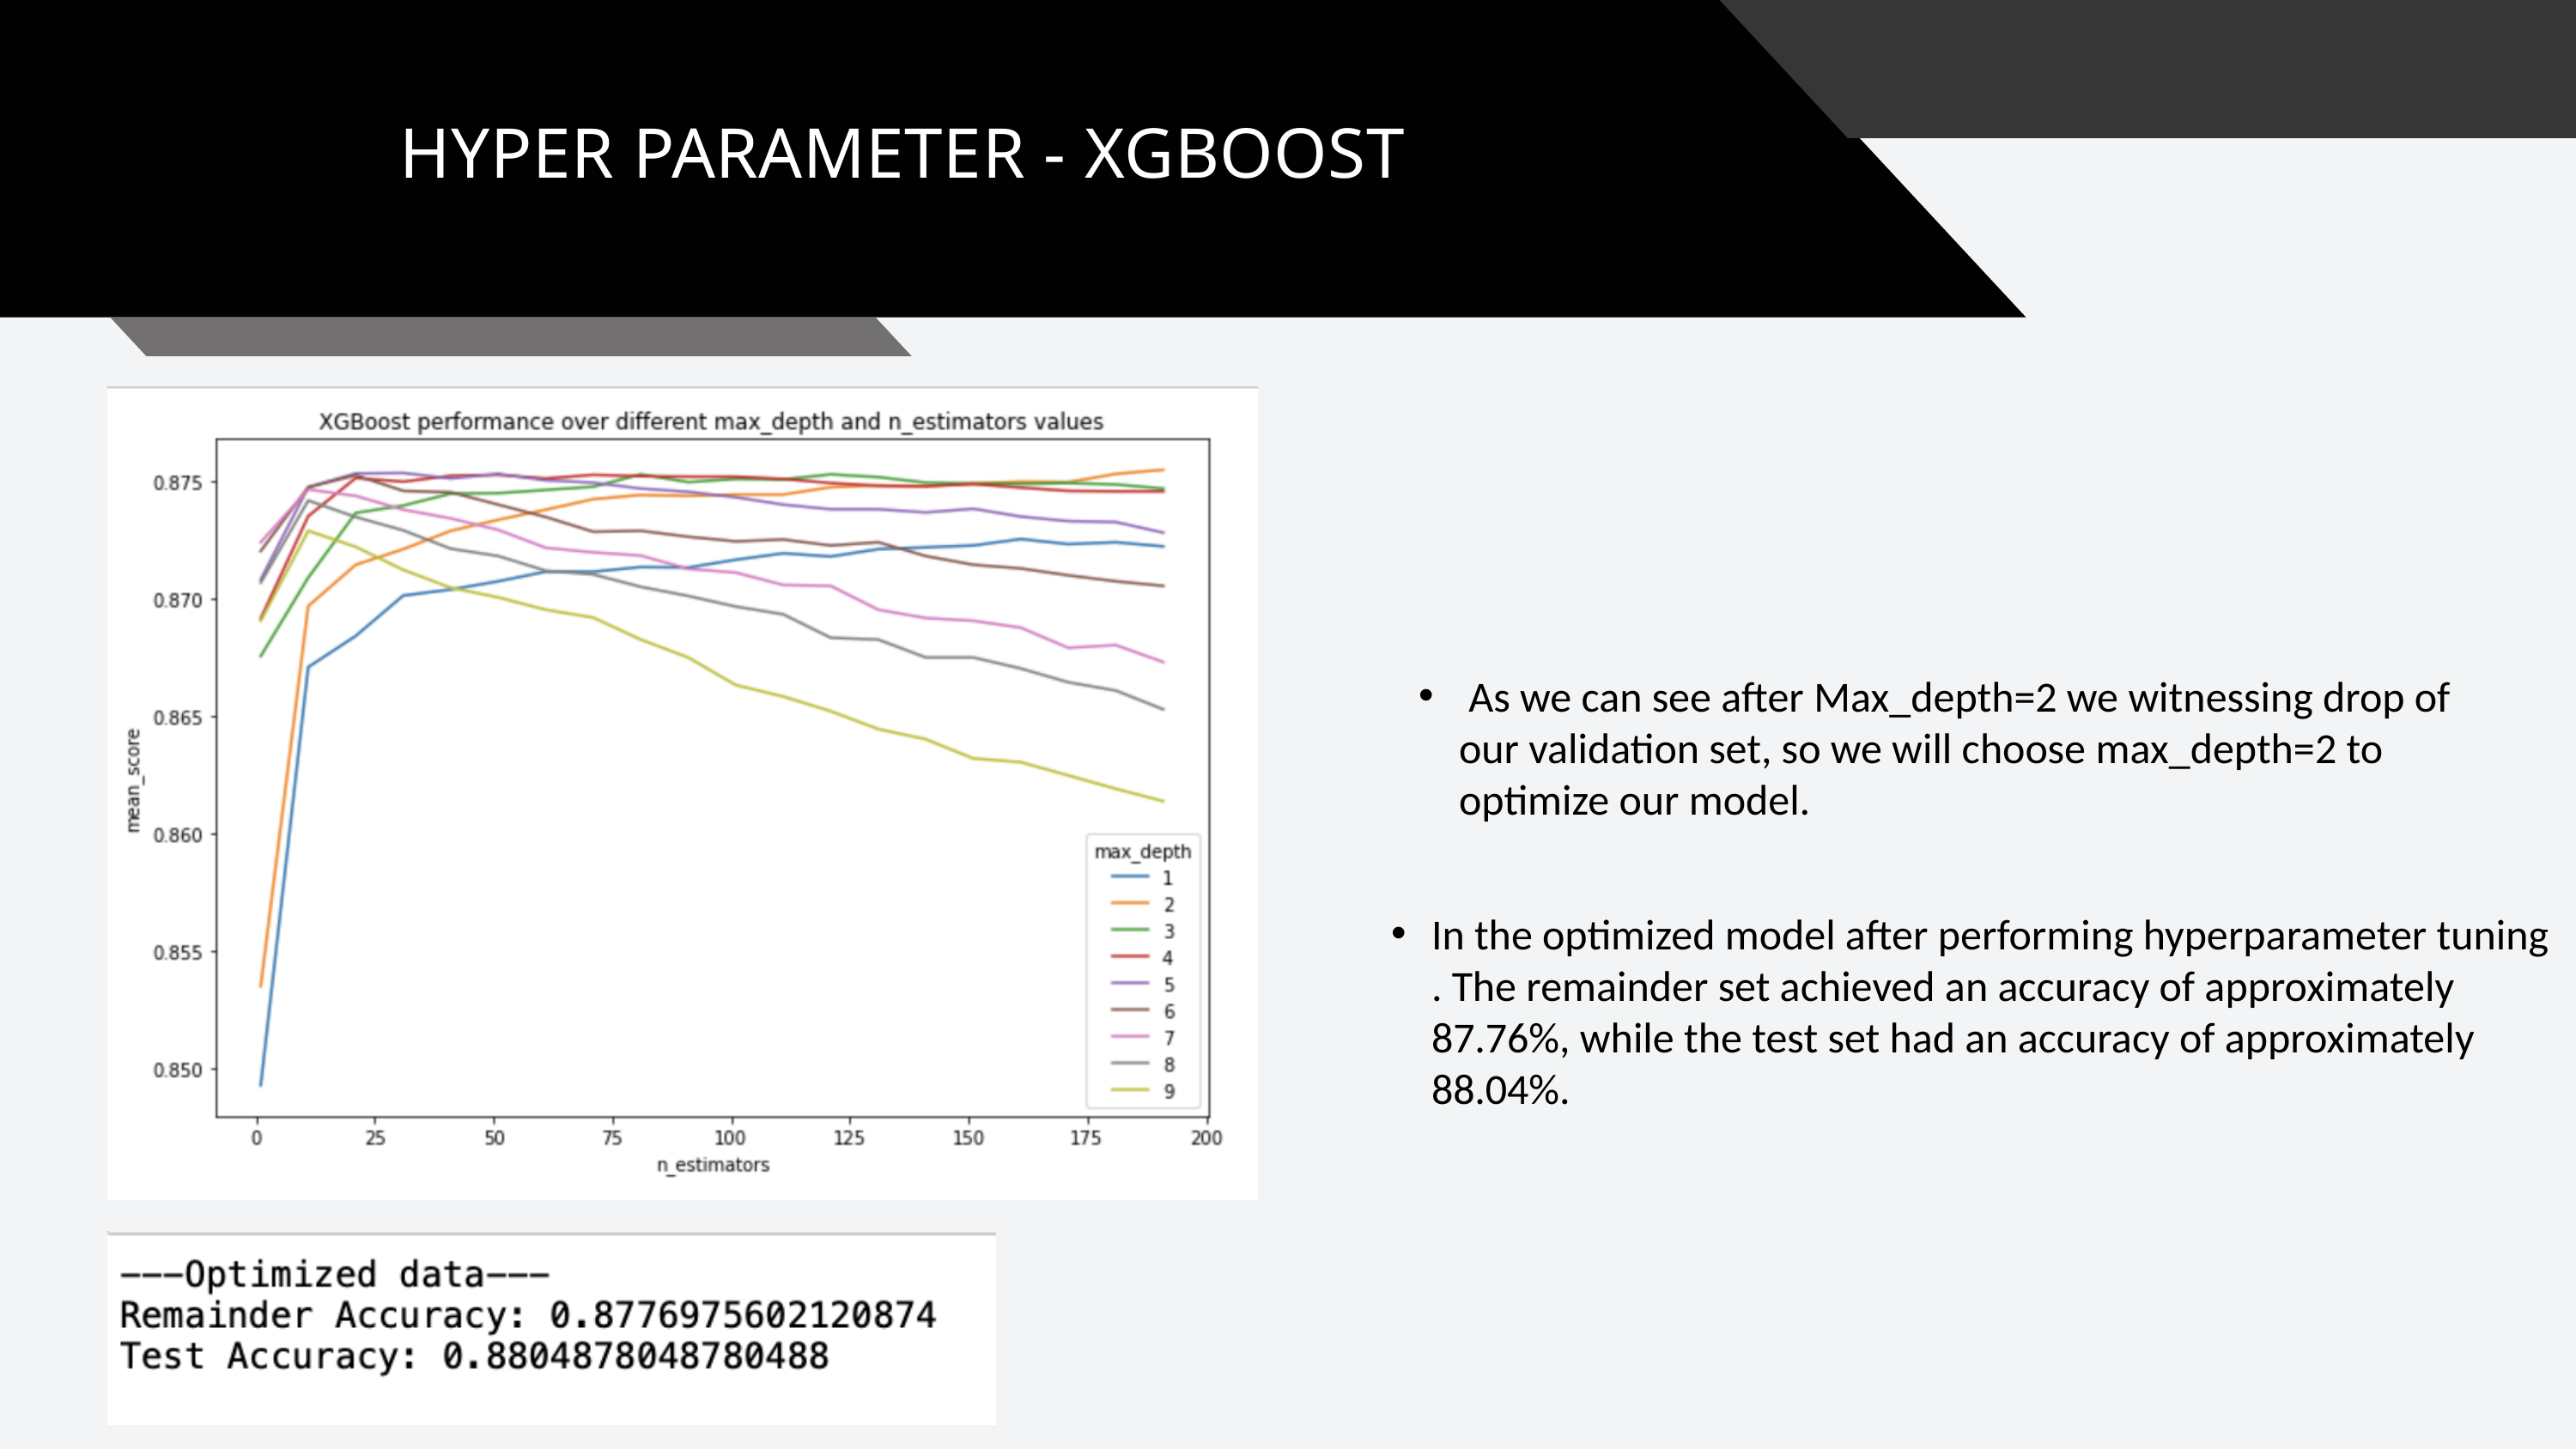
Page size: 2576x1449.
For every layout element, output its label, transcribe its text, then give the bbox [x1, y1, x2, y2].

text_box In the optimized model after performing hyperparameter tuning . The remainder set achieved an accuracy of approximately 87.76%, while the test set had an accuracy of approximately 88.04%. [1378, 900, 2576, 1120]
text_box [110, 317, 912, 357]
picture [107, 1230, 996, 1426]
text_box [1702, 0, 2576, 139]
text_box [0, 0, 2026, 318]
picture [107, 385, 1258, 1200]
text_box As we can see after Max_depth=2 we witnessing drop of our validation set, so we will choose max_depth=2 to optimize our model. [1406, 662, 2469, 830]
